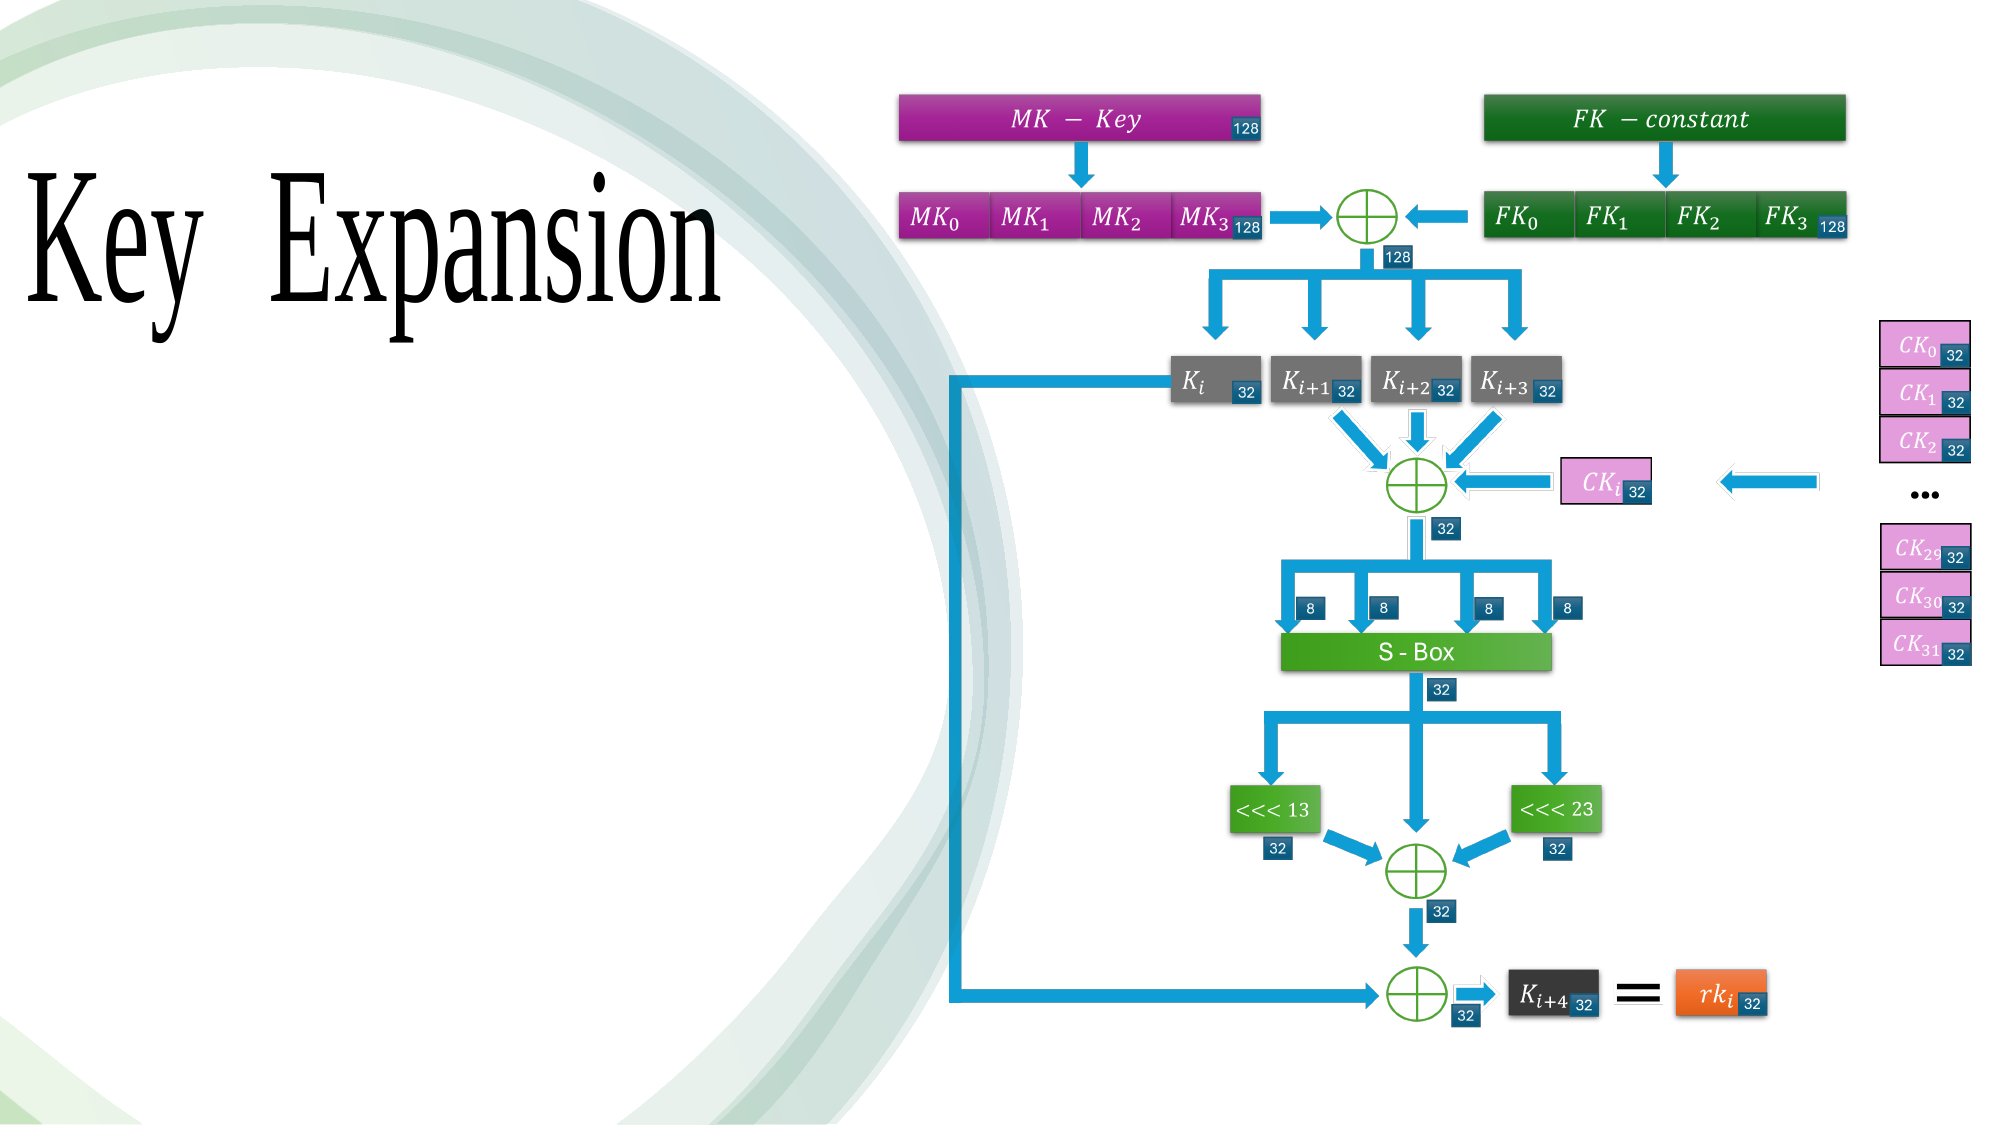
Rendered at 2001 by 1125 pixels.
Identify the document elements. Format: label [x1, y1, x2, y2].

picture [1024, 89, 1976, 1035]
text_box [0, 0, 1024, 1125]
